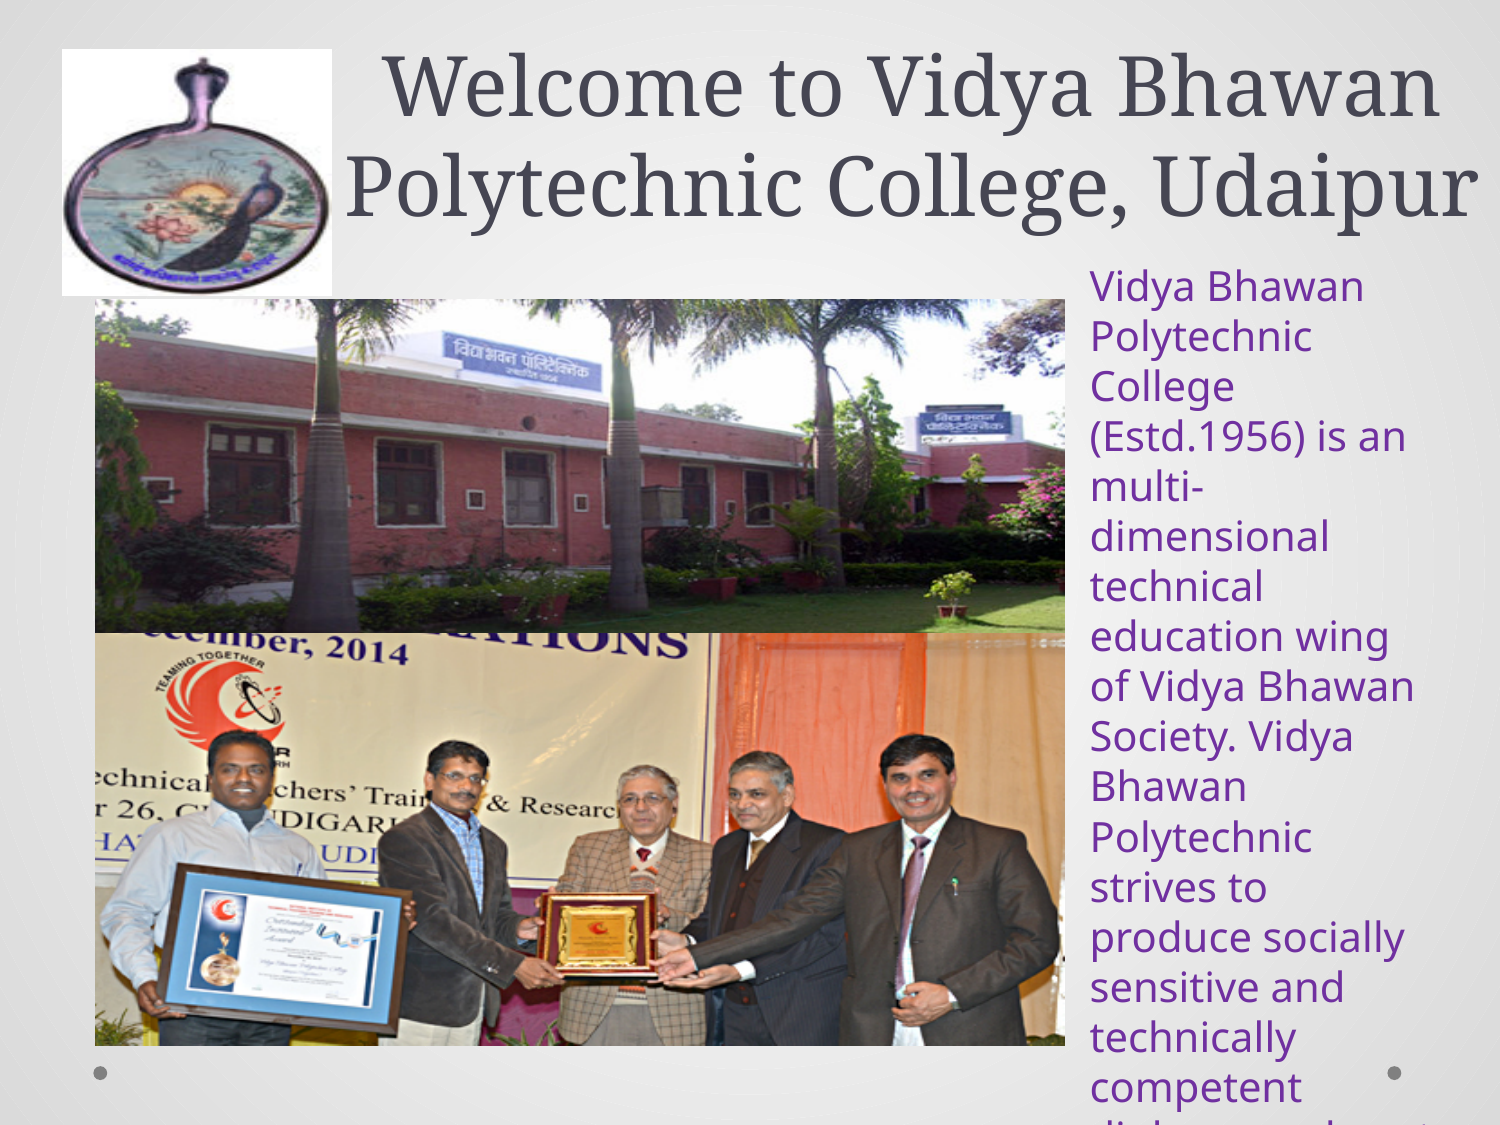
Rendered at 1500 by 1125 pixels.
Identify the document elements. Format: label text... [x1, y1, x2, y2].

title Welcome to Vidya Bhawan Polytechnic College, Udaipur [275, 0, 1500, 242]
text_box Vidya Bhawan Polytechnic College (Estd.1956) is an multi-dimensional technical education wing of Vidya Bhawan Society. Vidya Bhawan Polytechnic strives to produce socially sensitive and technically competent diploma and post diploma engineers. The Polytechnic also works with village community for technical skill improvement and livelihood enhancement of Rural Youth. [1074, 252, 1450, 1125]
picture [95, 299, 1065, 1046]
picture [62, 49, 332, 296]
title Product Detail [332, 53, 337, 242]
